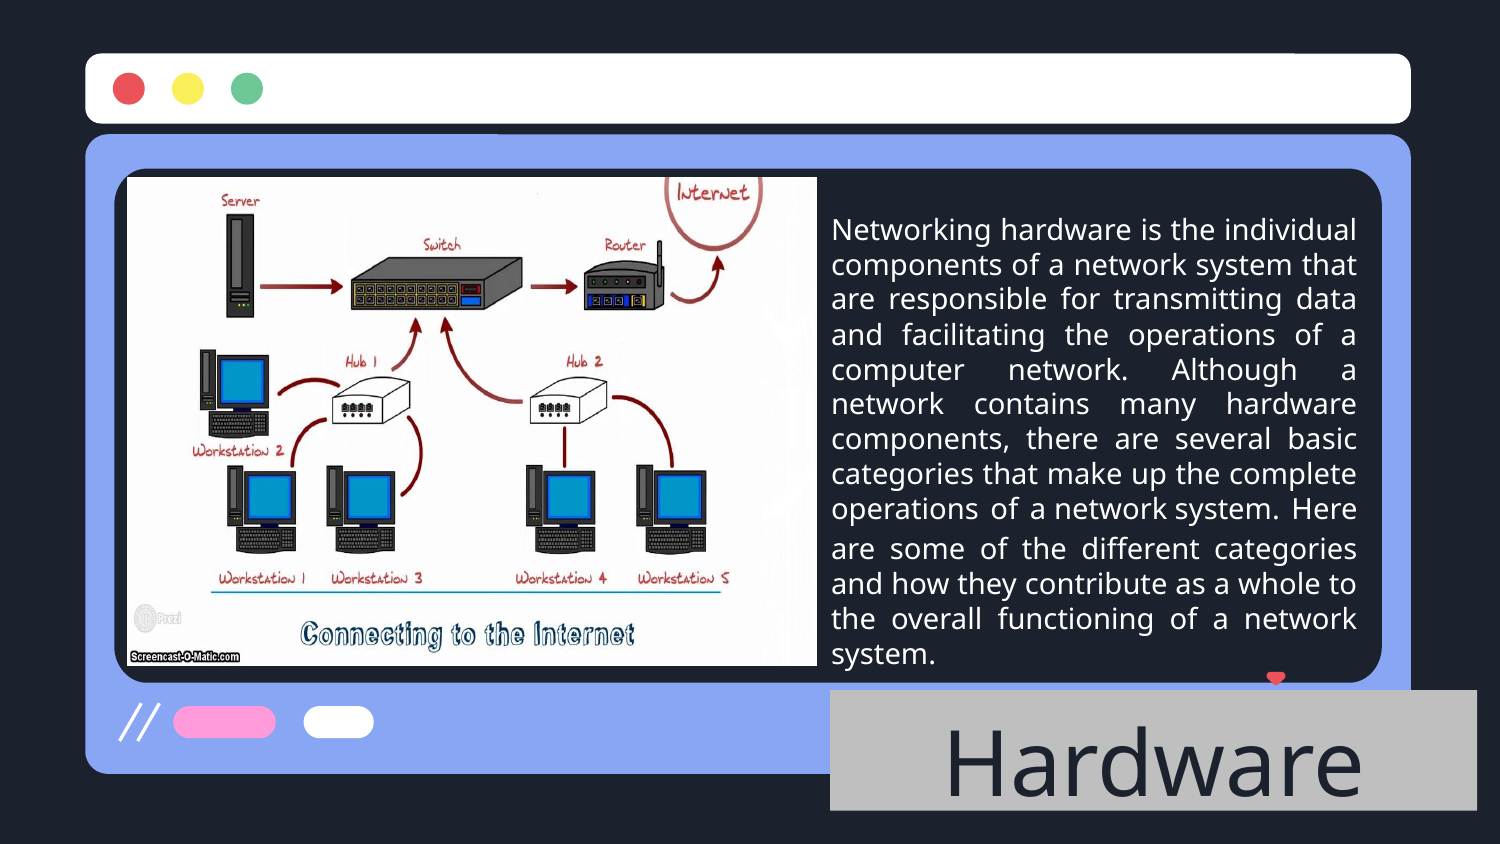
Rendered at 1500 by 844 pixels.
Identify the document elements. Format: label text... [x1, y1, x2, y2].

picture [127, 177, 817, 667]
text_box Hardware [830, 690, 1478, 811]
text_box Networking hardware is the individual components of a network system that are responsible for transmitting data and facilitating the operations of a computer network. Although a network contains many hardware components, there are several basic categories that make up the complete operations of a network system. Here are some of the different categories and how they contribute as a whole to the overall functioning of a network system. [816, 203, 1373, 678]
